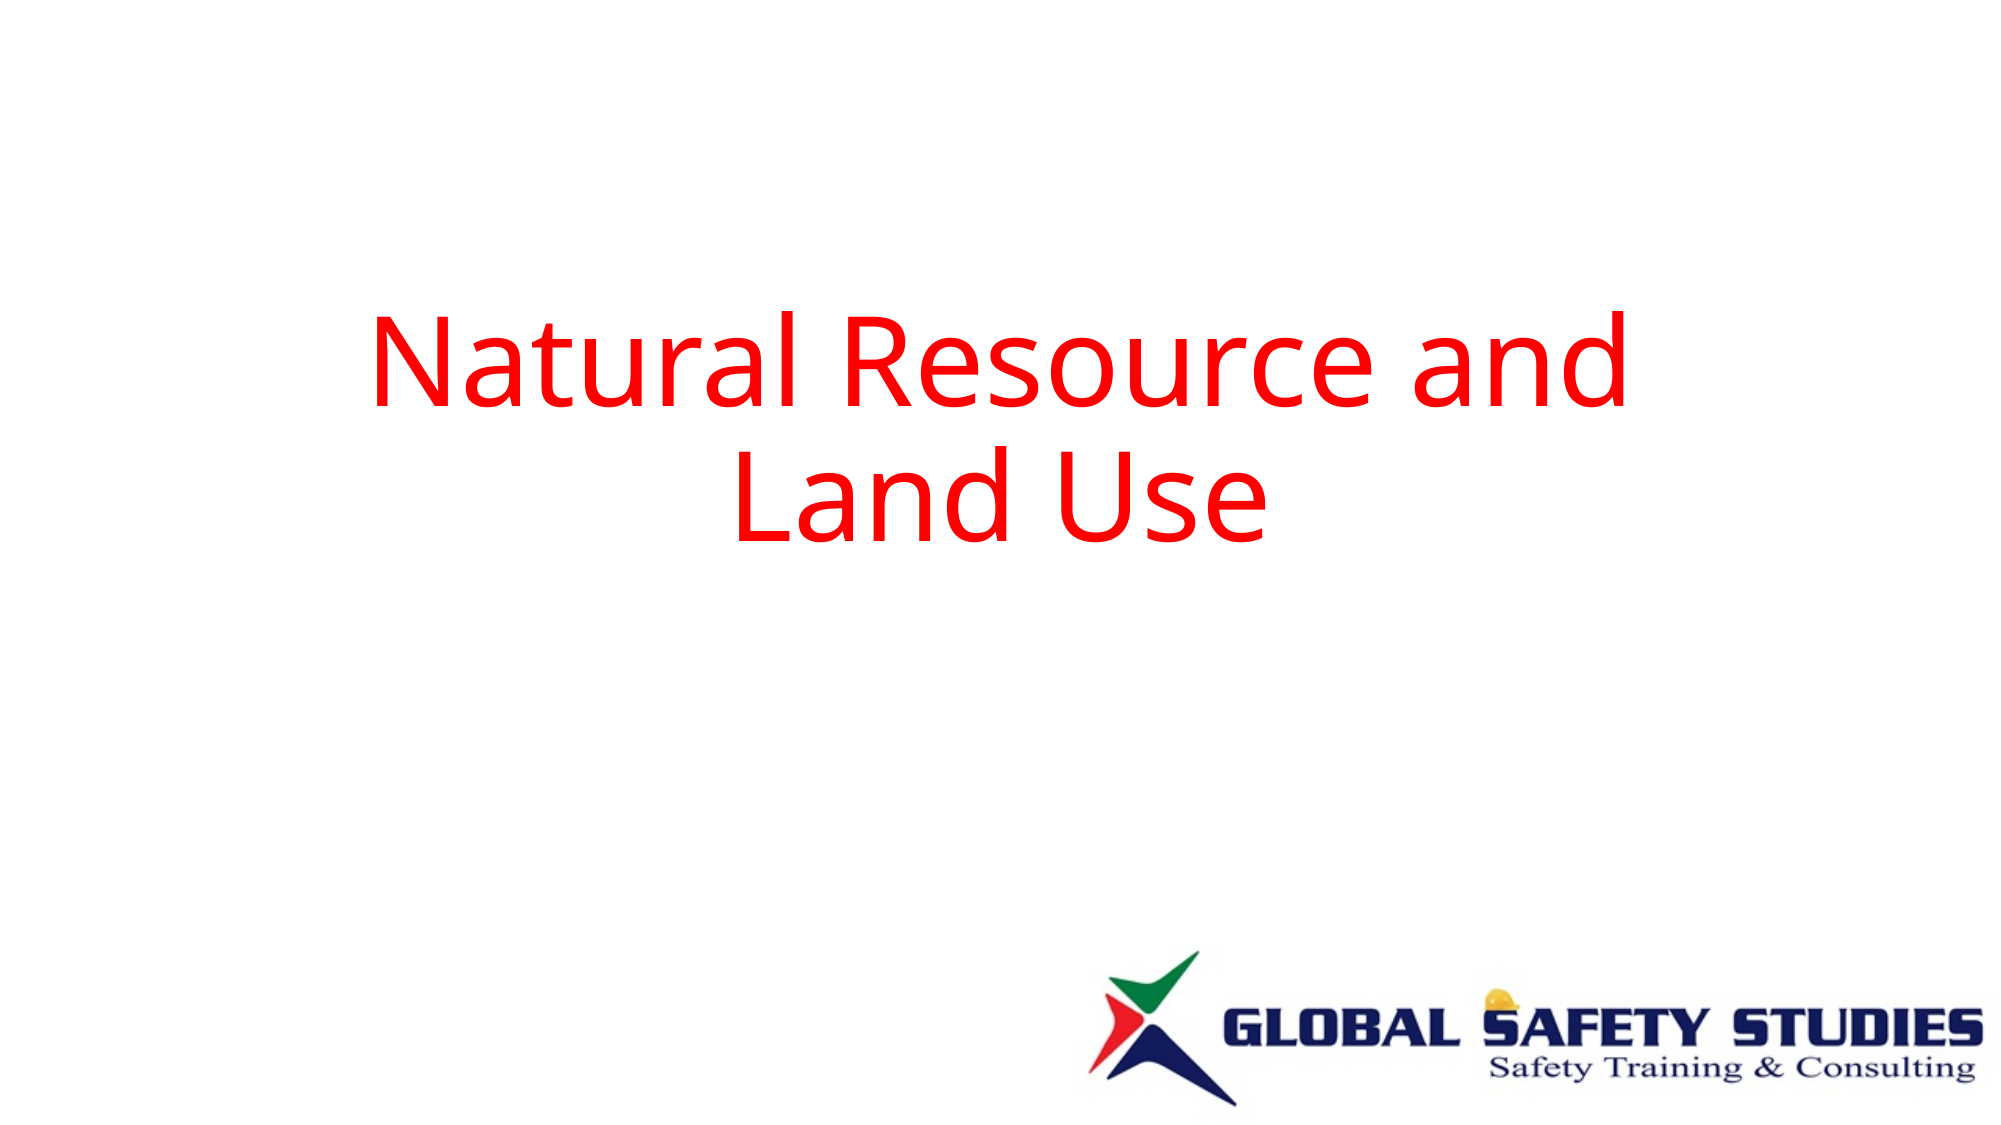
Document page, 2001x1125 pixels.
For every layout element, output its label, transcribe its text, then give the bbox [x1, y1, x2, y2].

title Natural Resource and Land Use [249, 184, 1750, 576]
picture [1073, 945, 2000, 1125]
